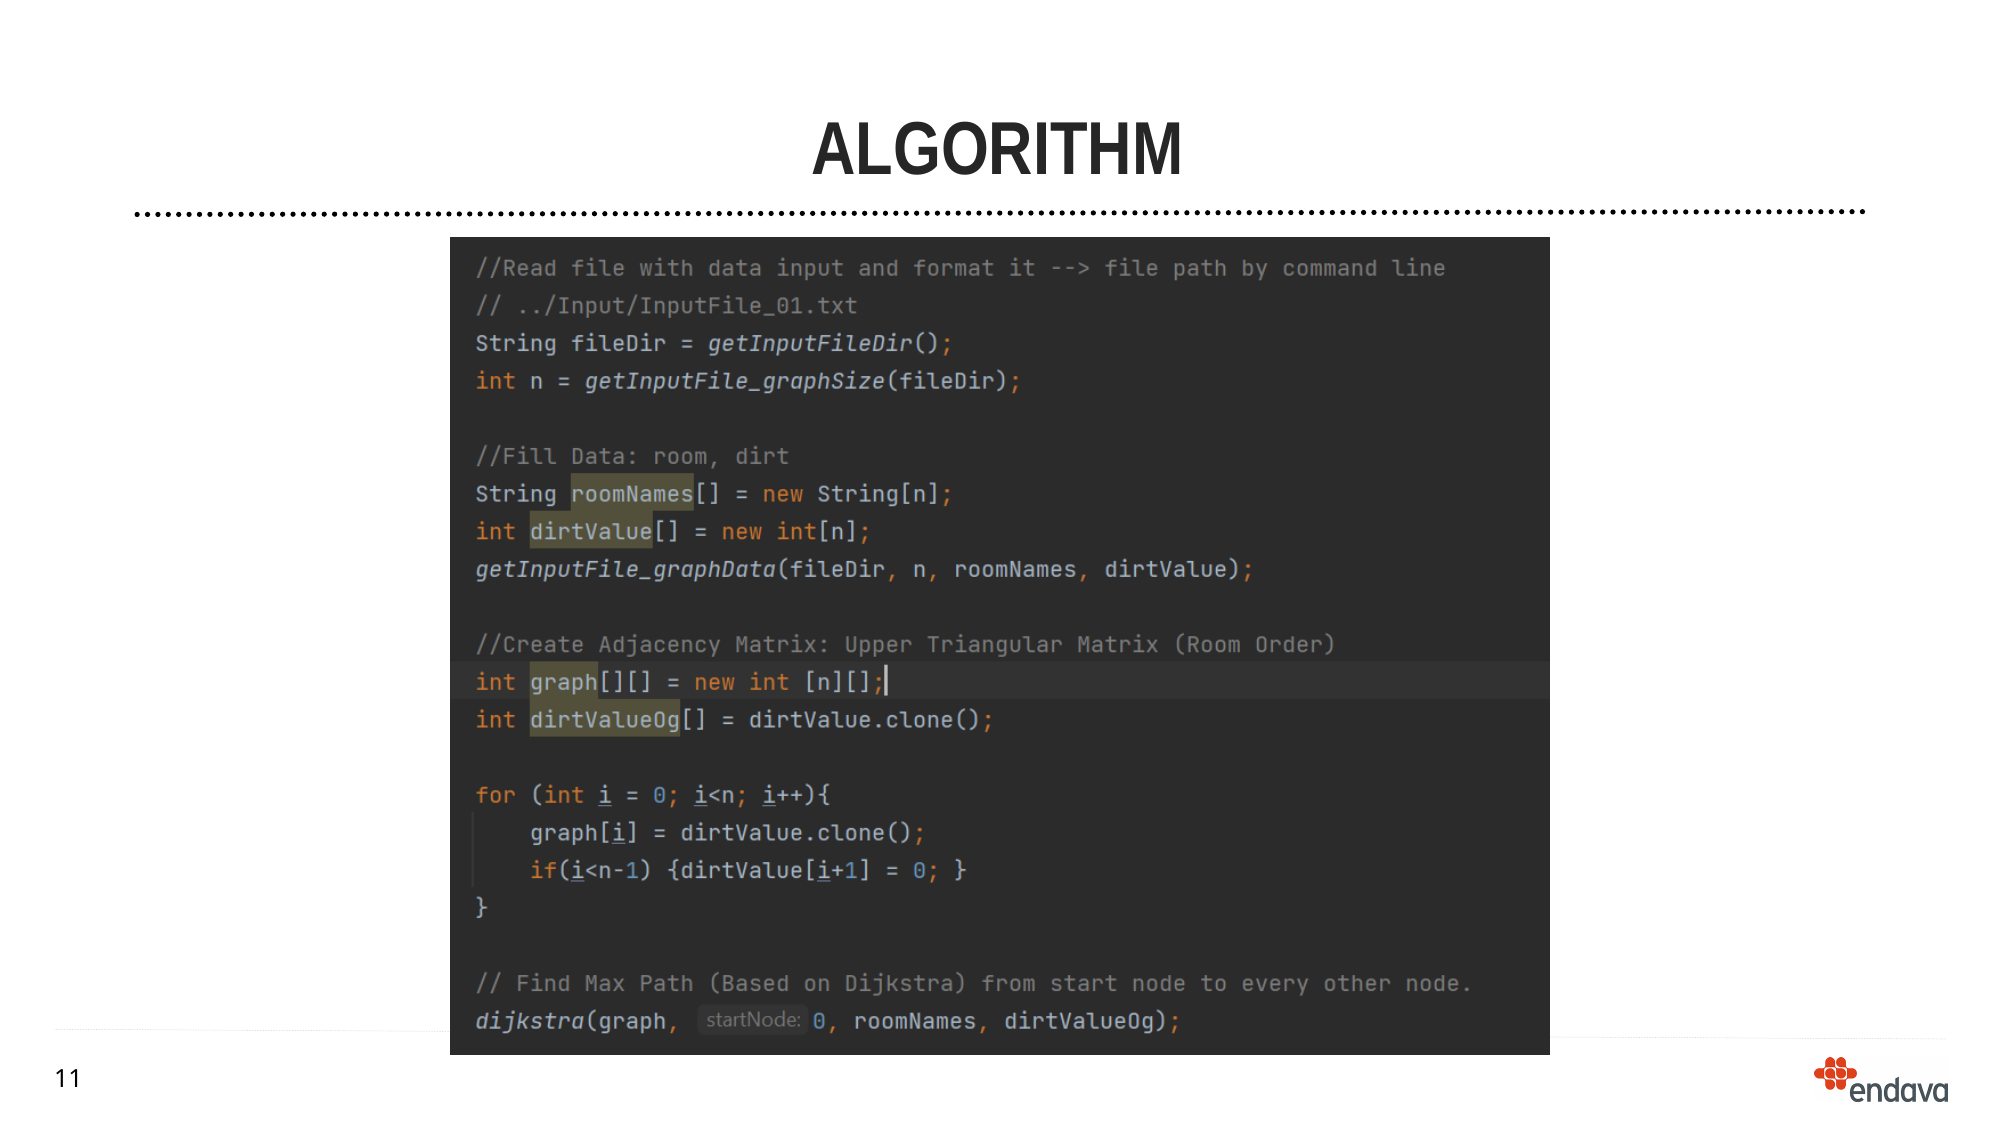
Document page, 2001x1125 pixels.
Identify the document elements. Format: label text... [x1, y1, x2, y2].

picture [1814, 1057, 1948, 1102]
picture [450, 237, 1550, 1055]
title algorithm [198, 26, 1812, 195]
